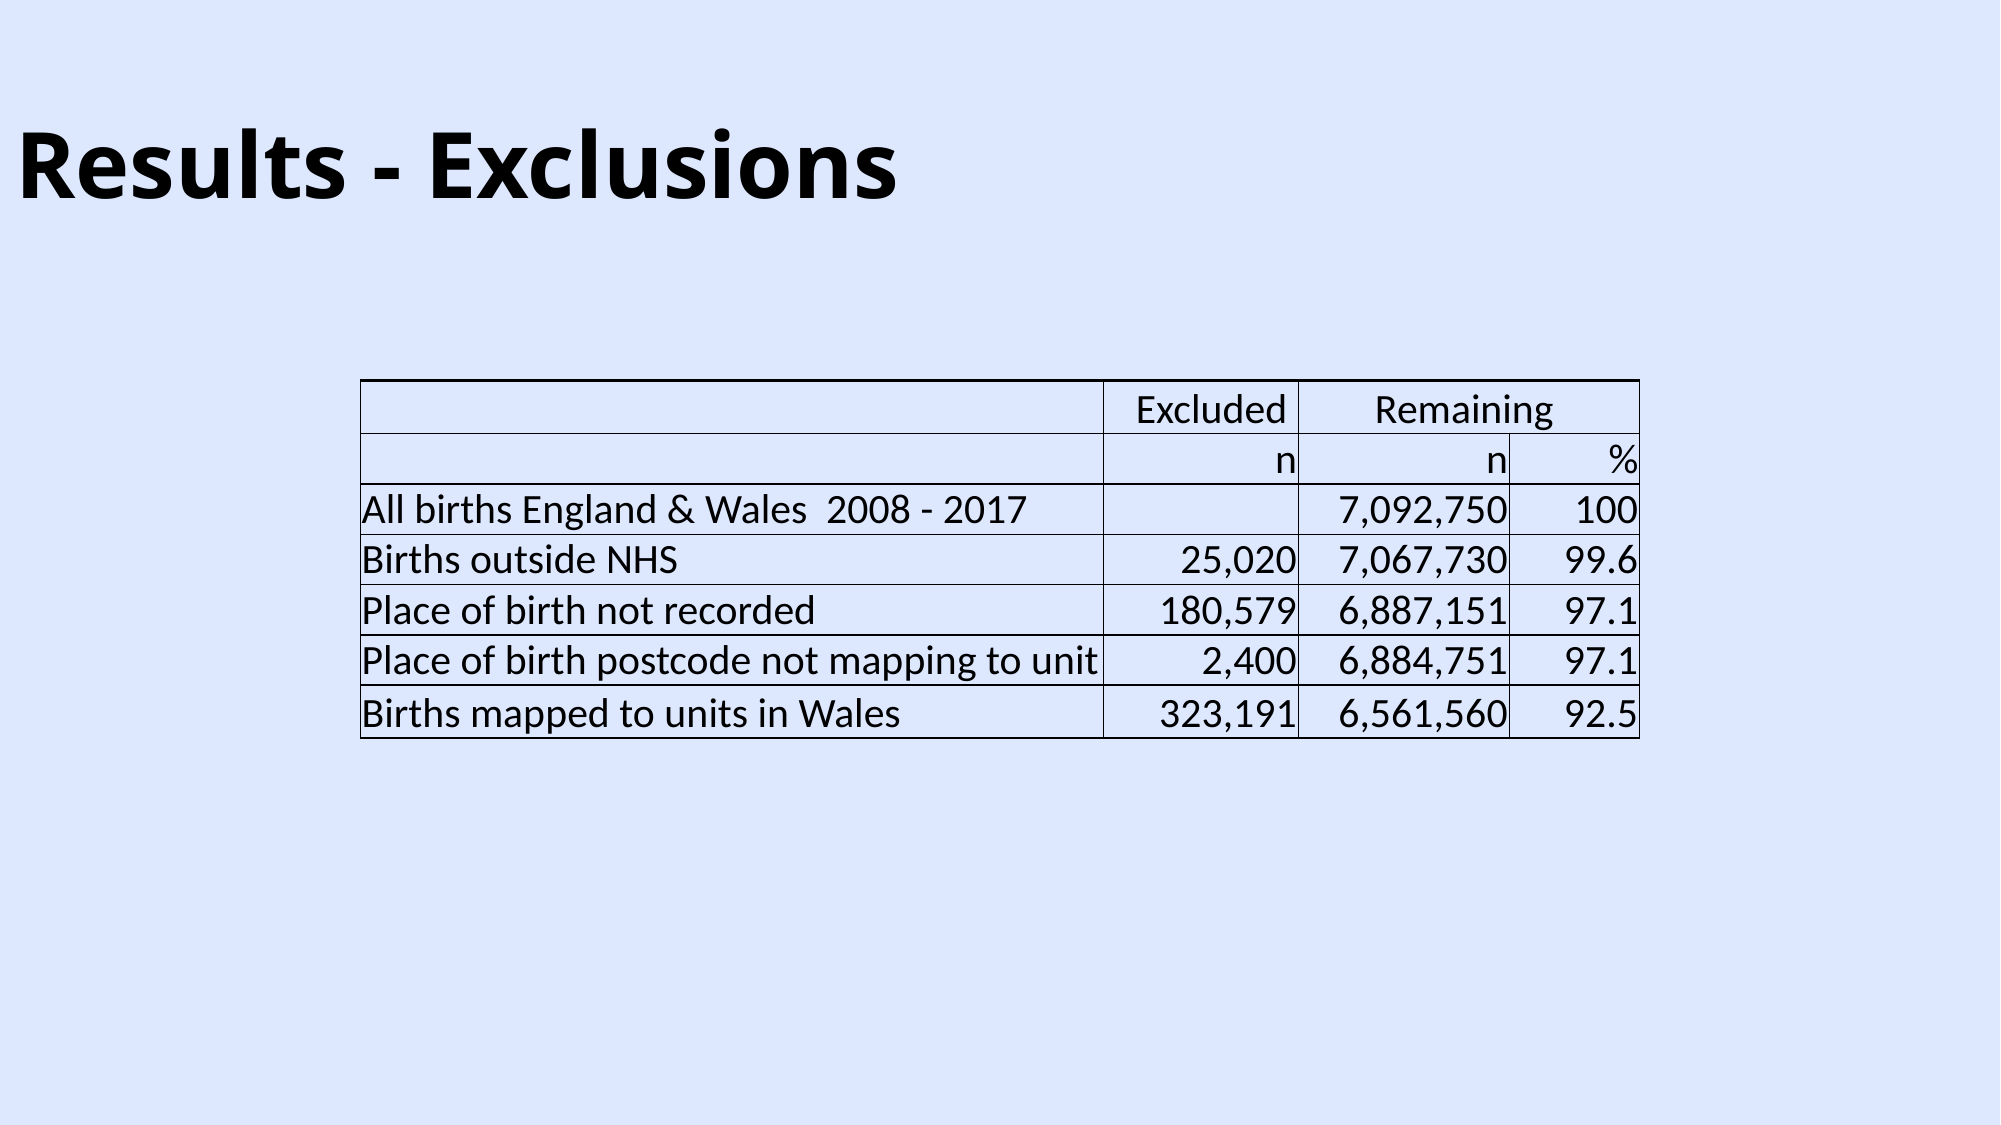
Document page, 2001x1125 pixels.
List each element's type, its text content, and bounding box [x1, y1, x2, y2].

table_cell 180,579 [1104, 585, 1298, 634]
table_cell Births outside NHS [361, 535, 1103, 584]
table_cell 25,020 [1104, 535, 1298, 584]
table_cell All births England & Wales 2008 - 2017 [361, 485, 1103, 534]
table_cell 100 [1510, 485, 1639, 534]
table_cell 6,887,151 [1299, 585, 1509, 634]
table_header Excluded [1104, 382, 1298, 433]
table_cell Births mapped to units in Wales [361, 686, 1103, 737]
table_cell 6,561,560 [1299, 686, 1509, 737]
table_cell 97.1 [1510, 585, 1639, 634]
table_cell [1104, 485, 1298, 534]
table_cell 99.6 [1510, 535, 1639, 584]
table_cell % [1510, 434, 1639, 483]
title Results - Exclusions [0, 59, 1725, 278]
table_cell 97.1 [1510, 636, 1639, 684]
table_cell Place of birth postcode not mapping to unit [361, 636, 1103, 684]
table_cell 92.5 [1510, 686, 1639, 737]
table_cell n [1299, 434, 1509, 483]
table_header Remaining [1299, 382, 1639, 433]
table_cell Place of birth not recorded [361, 585, 1103, 634]
table_cell 7,092,750 [1299, 485, 1509, 534]
table_cell 7,067,730 [1299, 535, 1509, 584]
table_cell n [1104, 434, 1298, 483]
table_cell 323,191 [1104, 686, 1298, 737]
table_cell 2,400 [1104, 636, 1298, 684]
table_cell 6,884,751 [1299, 636, 1509, 684]
table_header [361, 382, 1103, 433]
table_cell [361, 434, 1103, 483]
